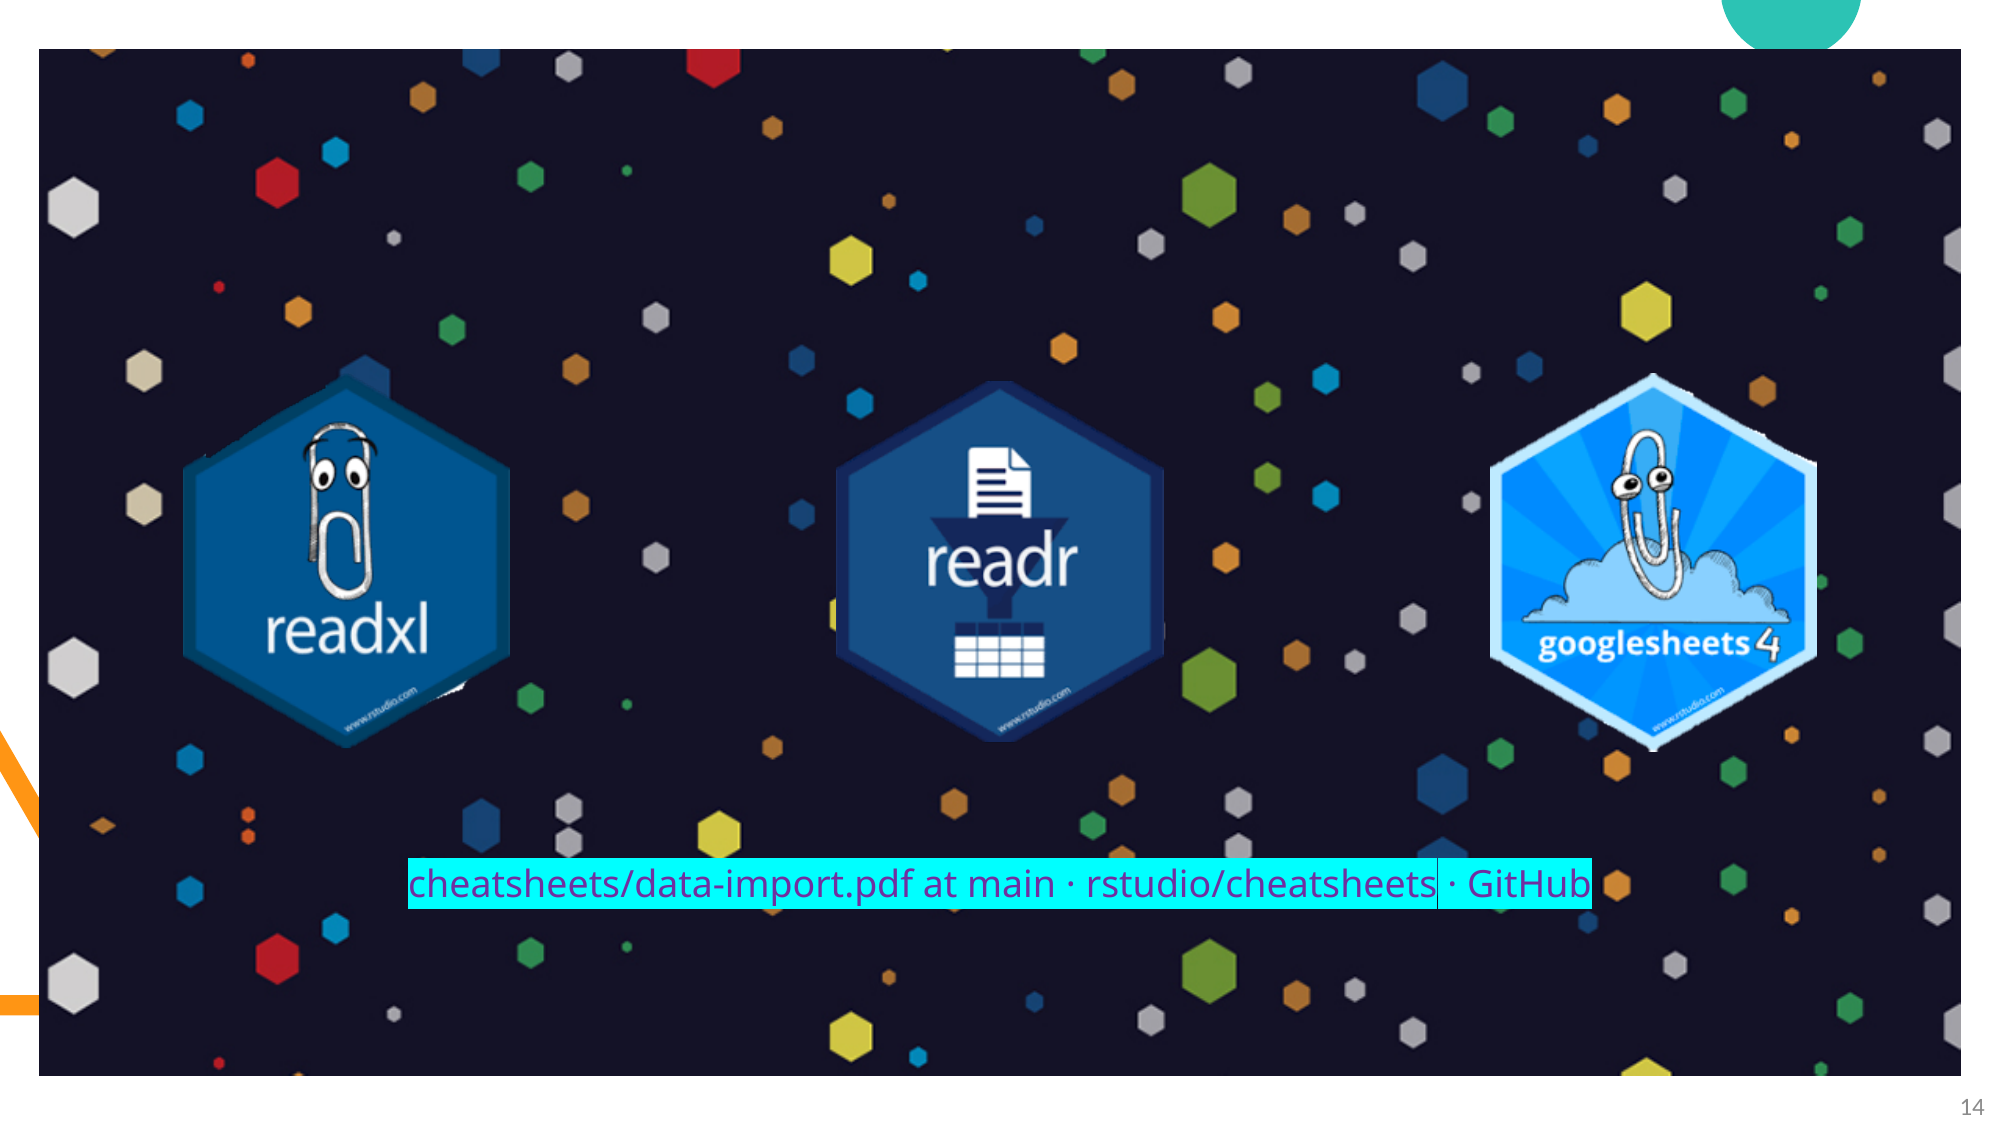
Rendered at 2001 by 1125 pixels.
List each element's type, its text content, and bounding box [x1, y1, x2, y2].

slide_number 14 [1550, 1075, 2000, 1125]
picture [39, 49, 1961, 1076]
